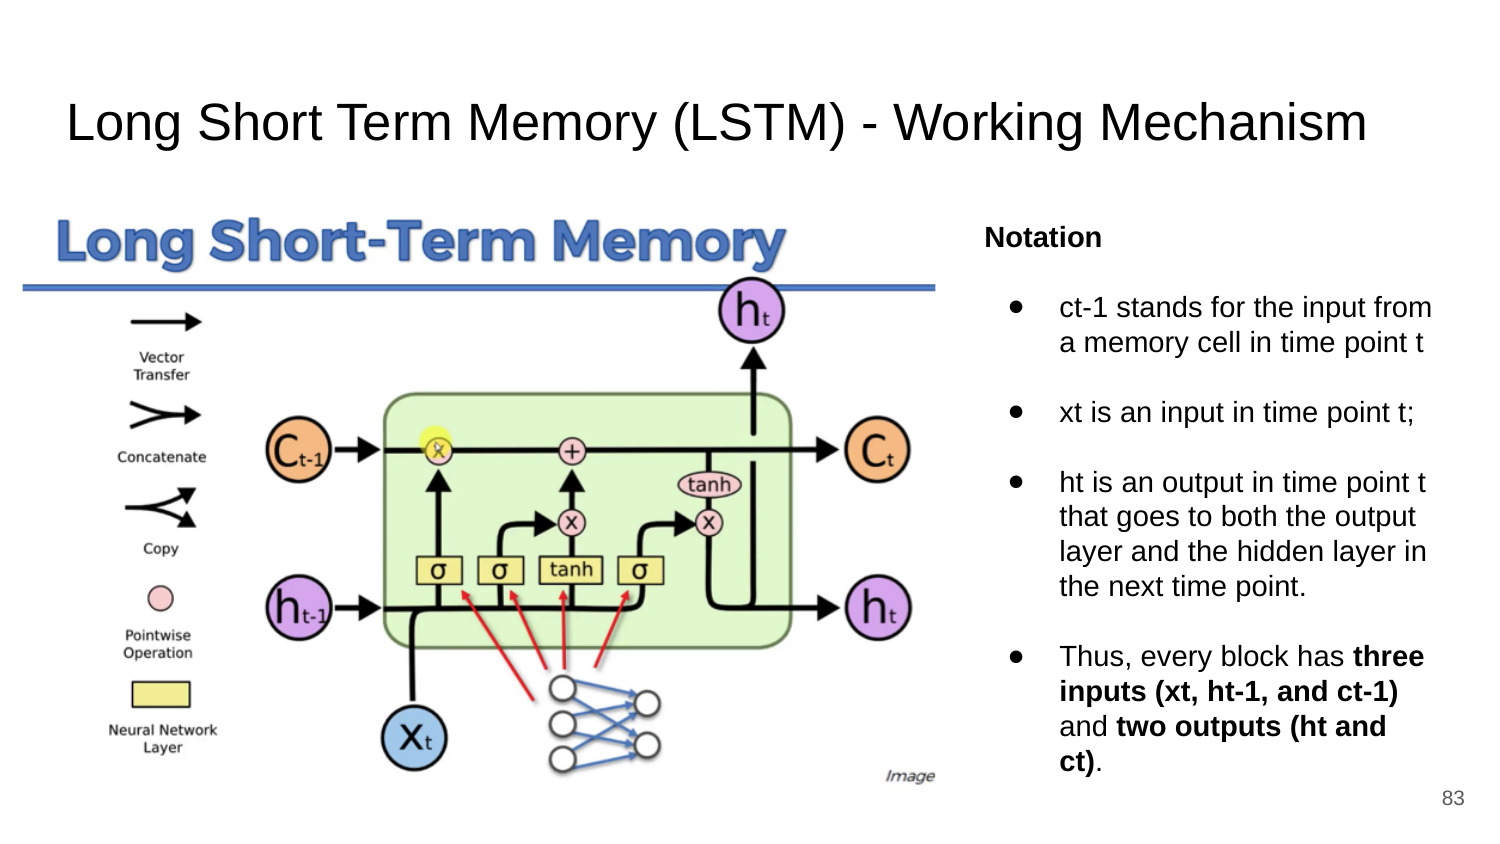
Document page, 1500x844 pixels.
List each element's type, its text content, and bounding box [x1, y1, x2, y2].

text_box Notation ct-1 stands for the input from a memory cell in time point t xt is an input in time point t; ht is an output in time point t that goes to both the output layer and the hidden layer in the next time point. Thus, every block has three inputs (xt, ht-1, and ct-1) and two outputs (ht and ct). [969, 203, 1449, 793]
title Long Short Term Memory (LSTM) - Working Mechanism [51, 72, 1449, 167]
picture [22, 202, 936, 793]
slide_number ‹#› [1389, 764, 1480, 830]
